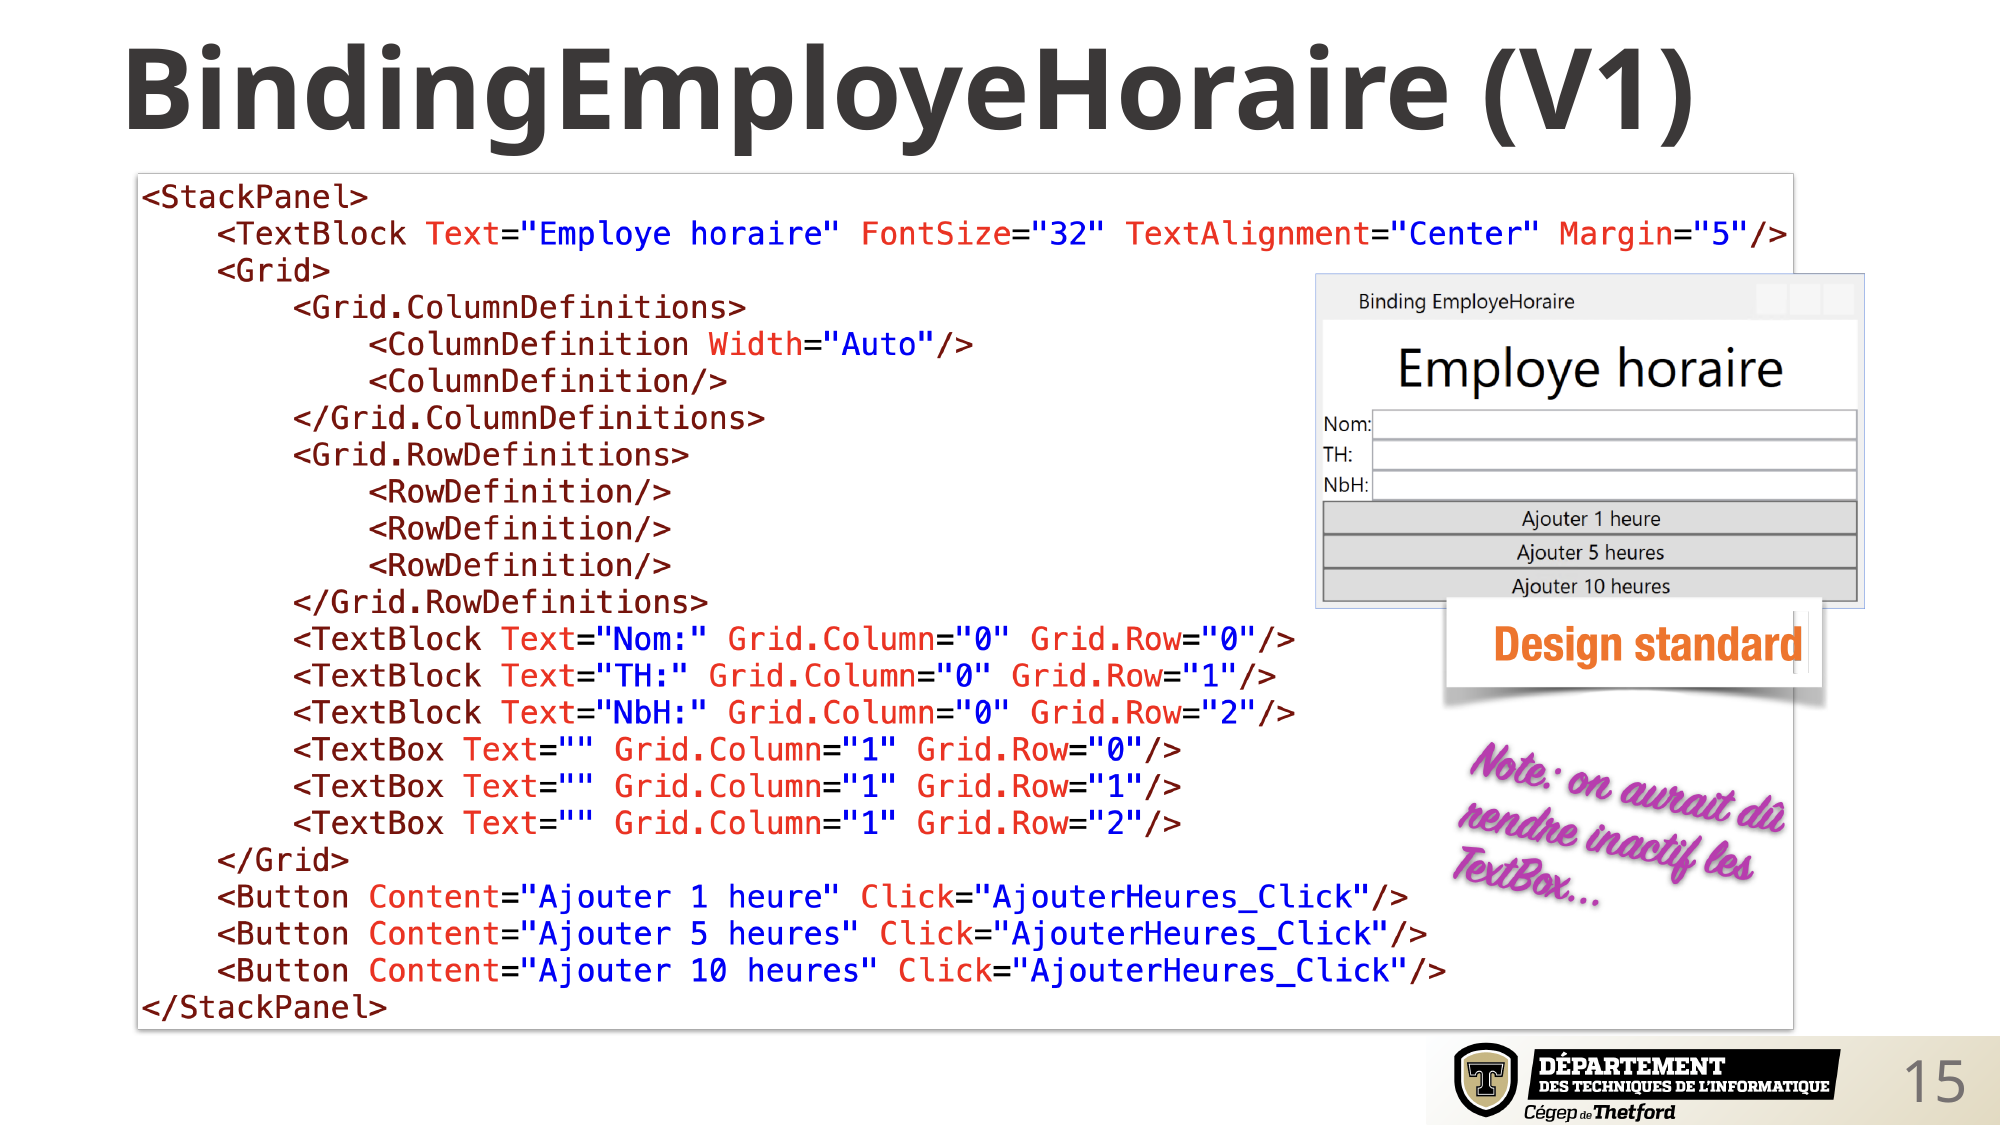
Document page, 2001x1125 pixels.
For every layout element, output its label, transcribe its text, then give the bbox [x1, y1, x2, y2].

picture [131, 169, 1896, 1125]
title BindingEmployeHoraire (V1) [104, 0, 2000, 187]
